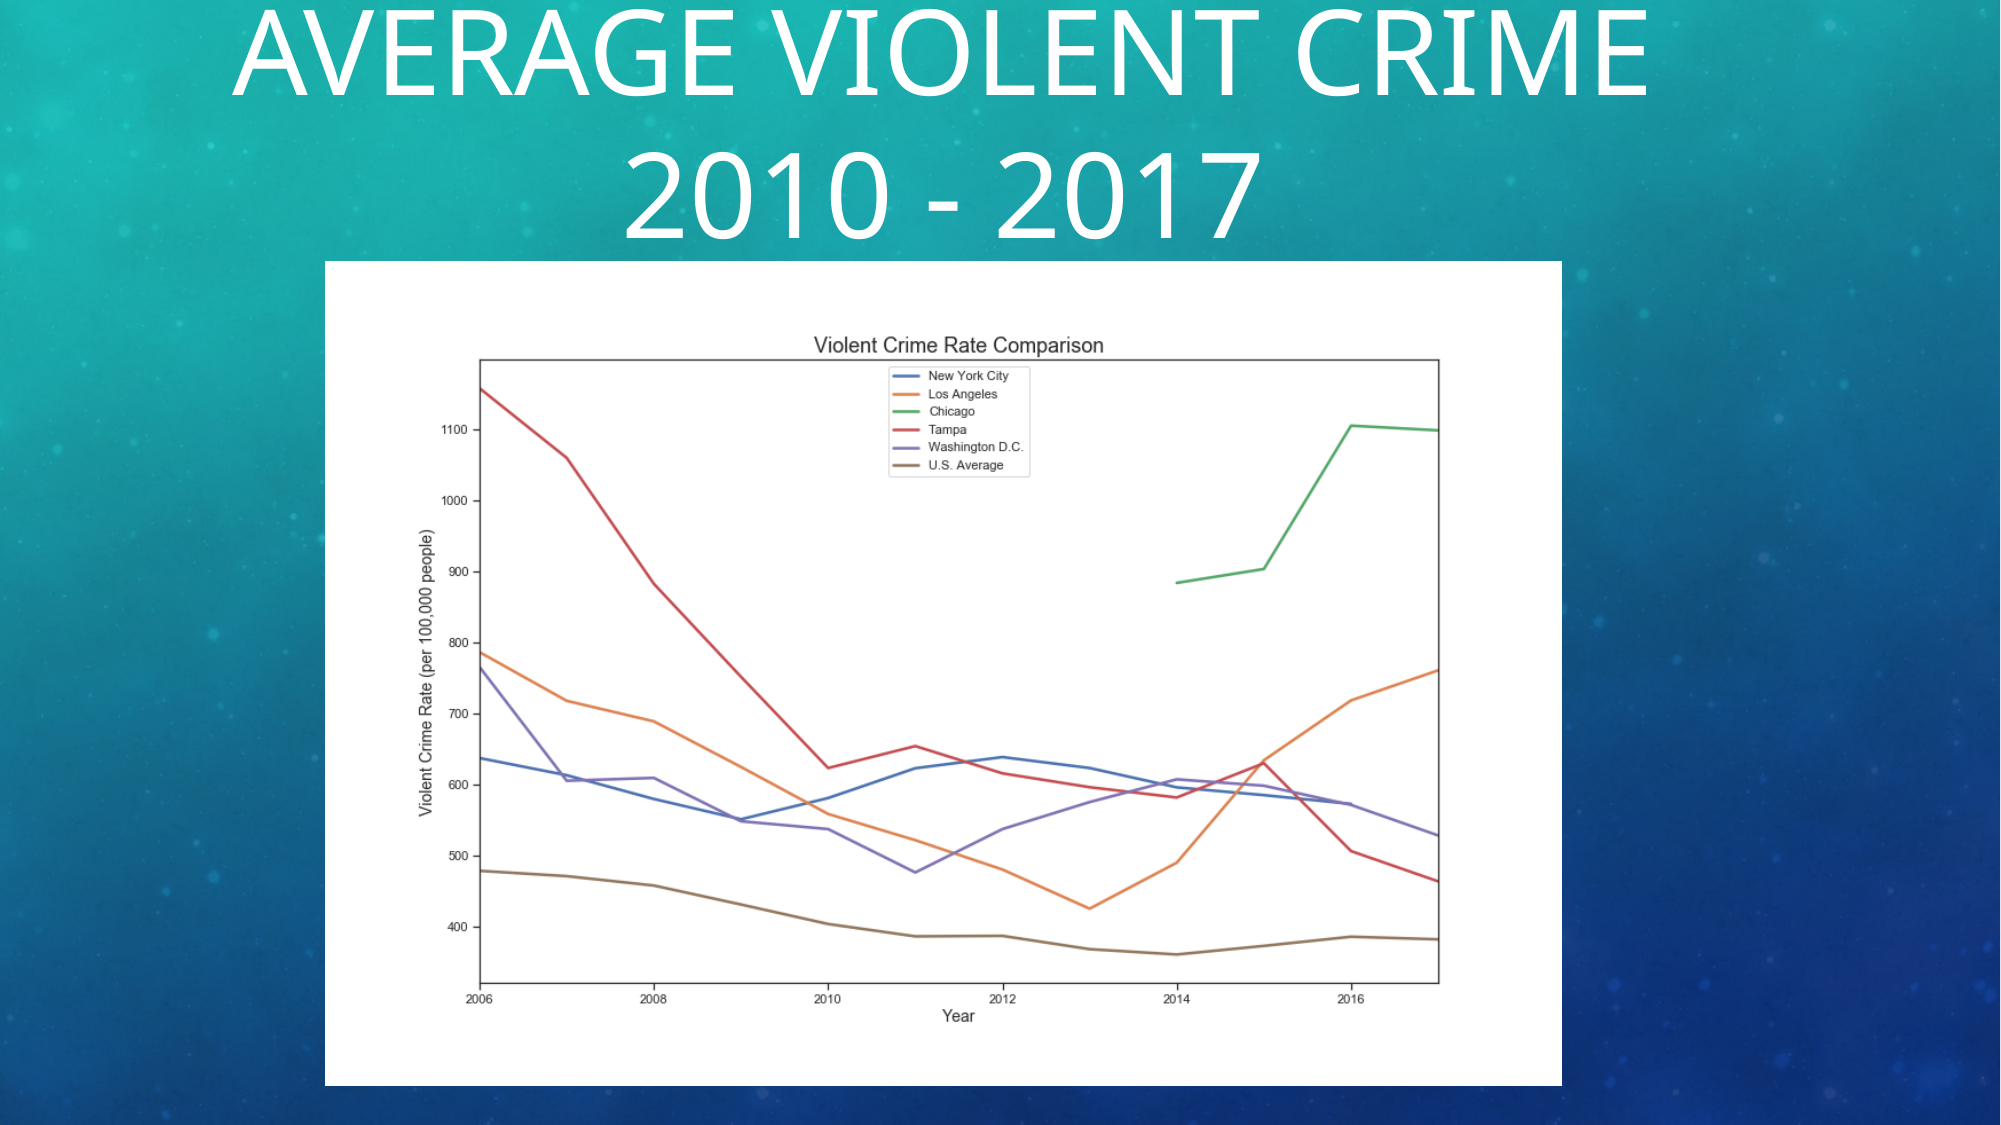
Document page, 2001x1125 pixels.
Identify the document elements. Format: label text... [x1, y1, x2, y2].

picture [0, 0, 2001, 1125]
title Average violent crime 2010 - 2017 [112, 0, 1775, 239]
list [324, 260, 1562, 1086]
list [112, 950, 121, 957]
